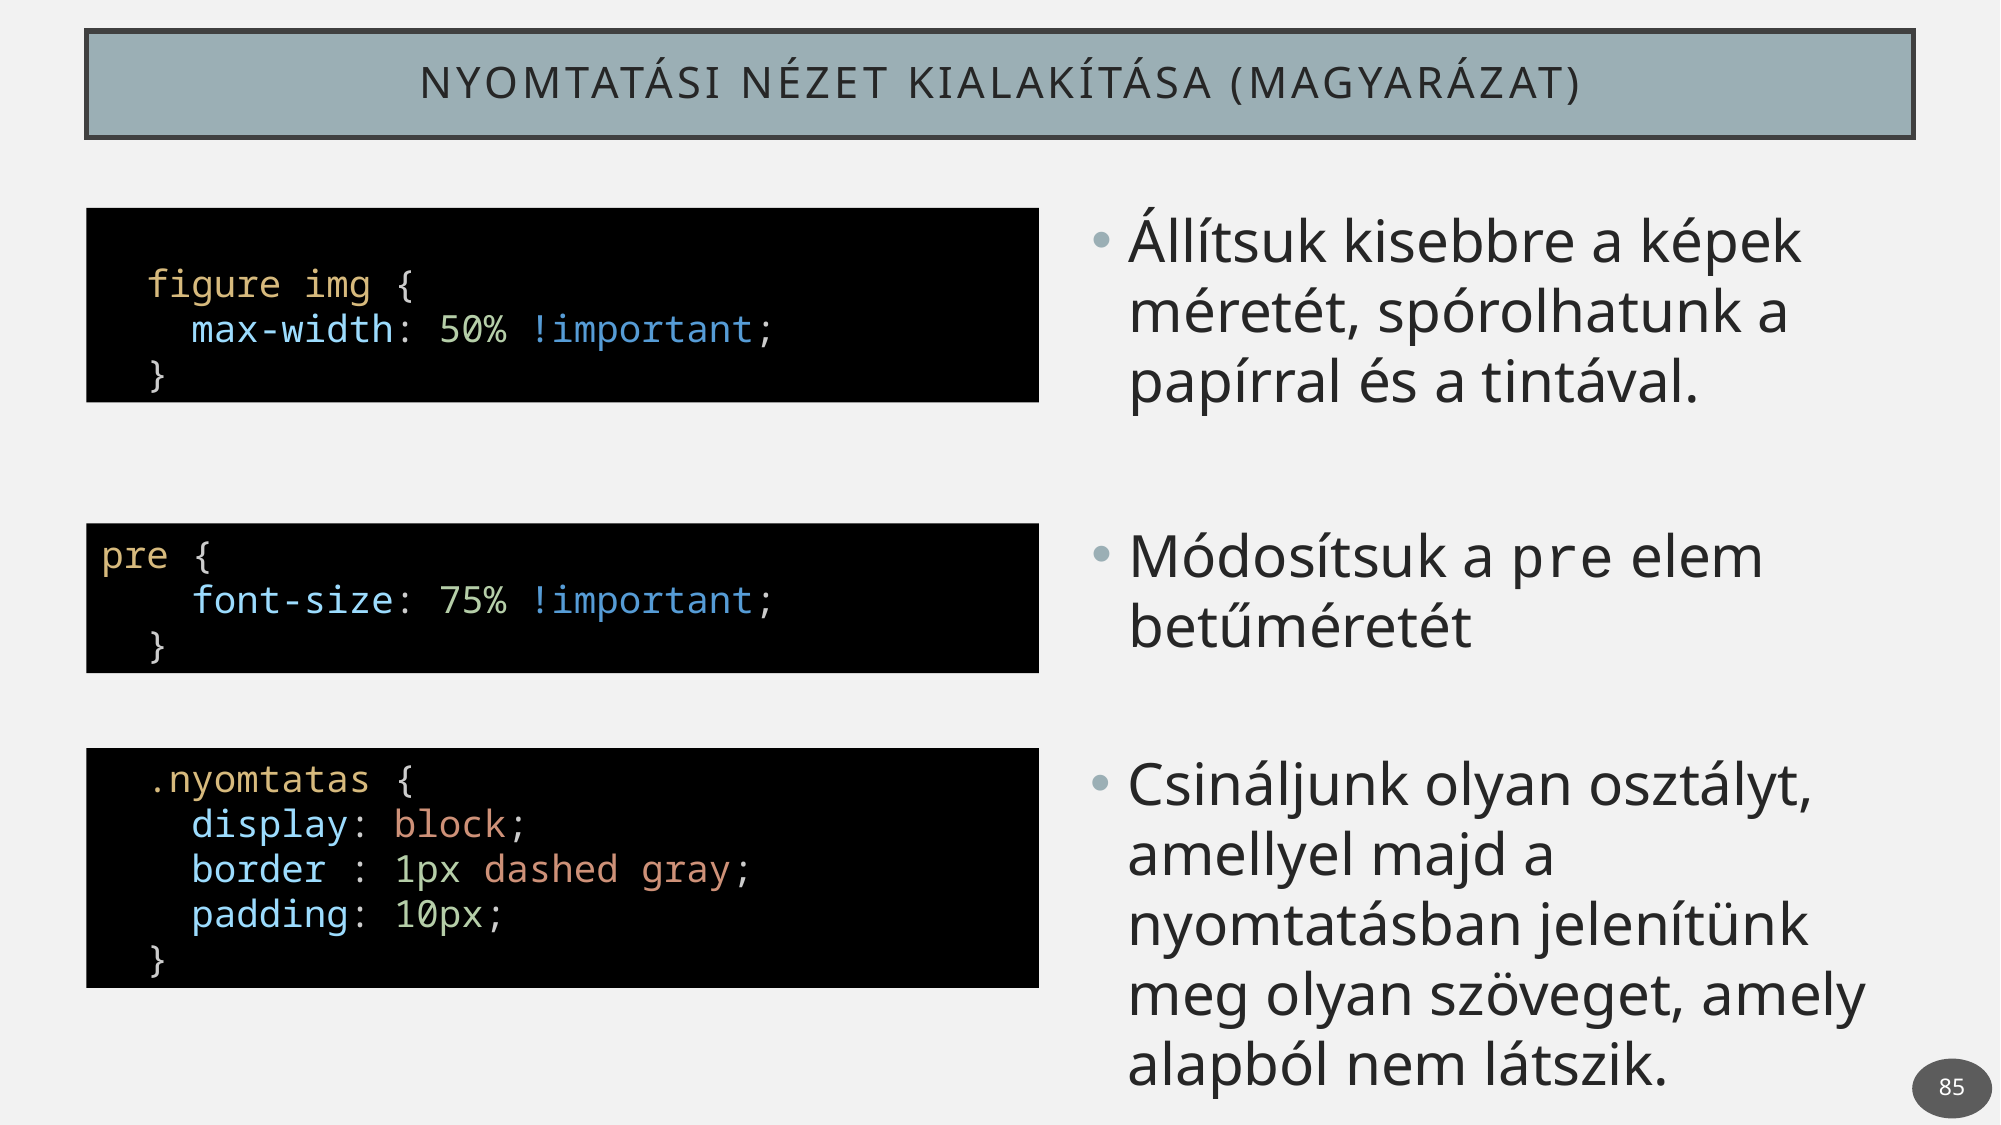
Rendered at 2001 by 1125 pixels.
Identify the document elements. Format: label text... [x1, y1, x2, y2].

text_box Módosítsuk a pre elem betűméretét [1076, 511, 1914, 720]
list Állítsuk kisebbre a képek méretét, spórolhatunk a papírral és a tintával. [1076, 196, 1914, 405]
slide_number 85 [1912, 1058, 1993, 1119]
title Nyomtatási nézet kialakítása (magyarázat) [84, 28, 1916, 140]
text_box pre { font-size: 75% !important; } [86, 523, 1039, 674]
text_box Csináljunk olyan osztályt, amellyel majd a nyomtatásban jelenítünk meg olyan szöveget, amely alapból nem látszik. [1075, 740, 1913, 949]
text_box .nyomtatas { display: block; border : 1px dashed gray; padding: 10px; } [86, 748, 1039, 988]
text_box figure img { max-width: 50% !important; } [86, 207, 1039, 403]
